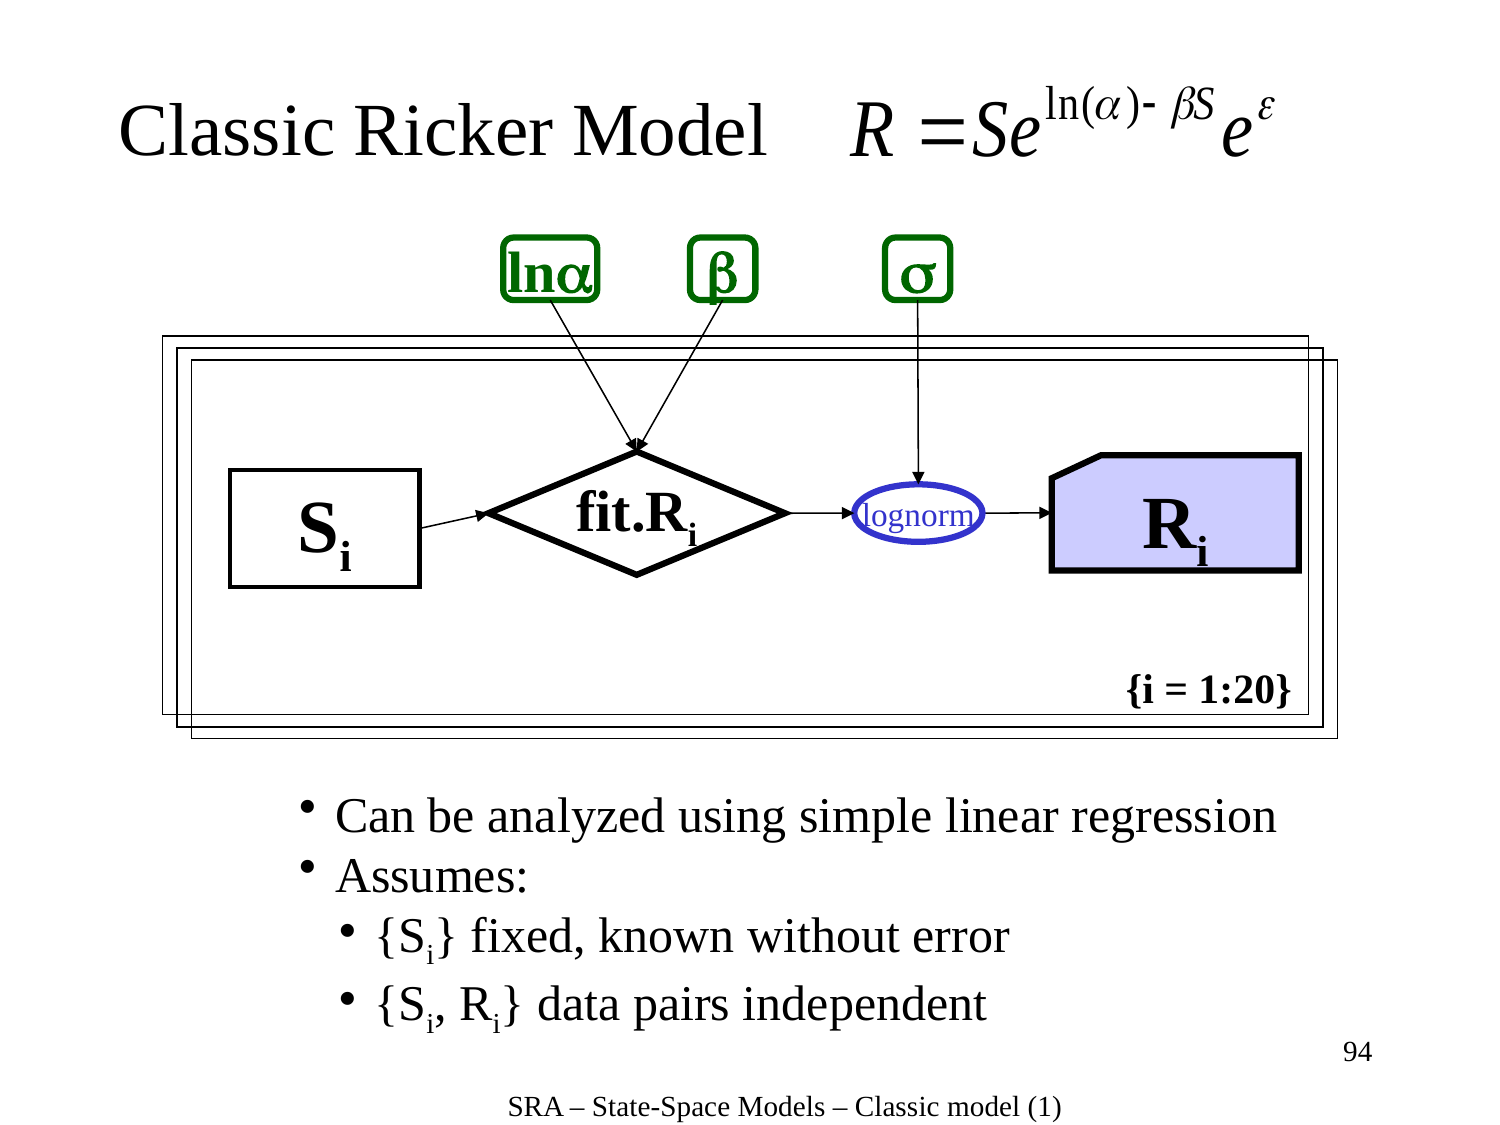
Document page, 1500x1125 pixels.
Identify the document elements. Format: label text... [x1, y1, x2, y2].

text_box SRA – State-Space Models – Classic model (1) [372, 1079, 1198, 1121]
title Classic Ricker Model [99, 37, 788, 213]
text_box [837, 66, 1288, 172]
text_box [162, 237, 1338, 740]
text_box Can be analyzed using simple linear regression Assumes: {Si} fixed, known without error {Si, Ri} data pairs independent [284, 774, 1294, 1047]
text_box 94 [1074, 1024, 1388, 1100]
